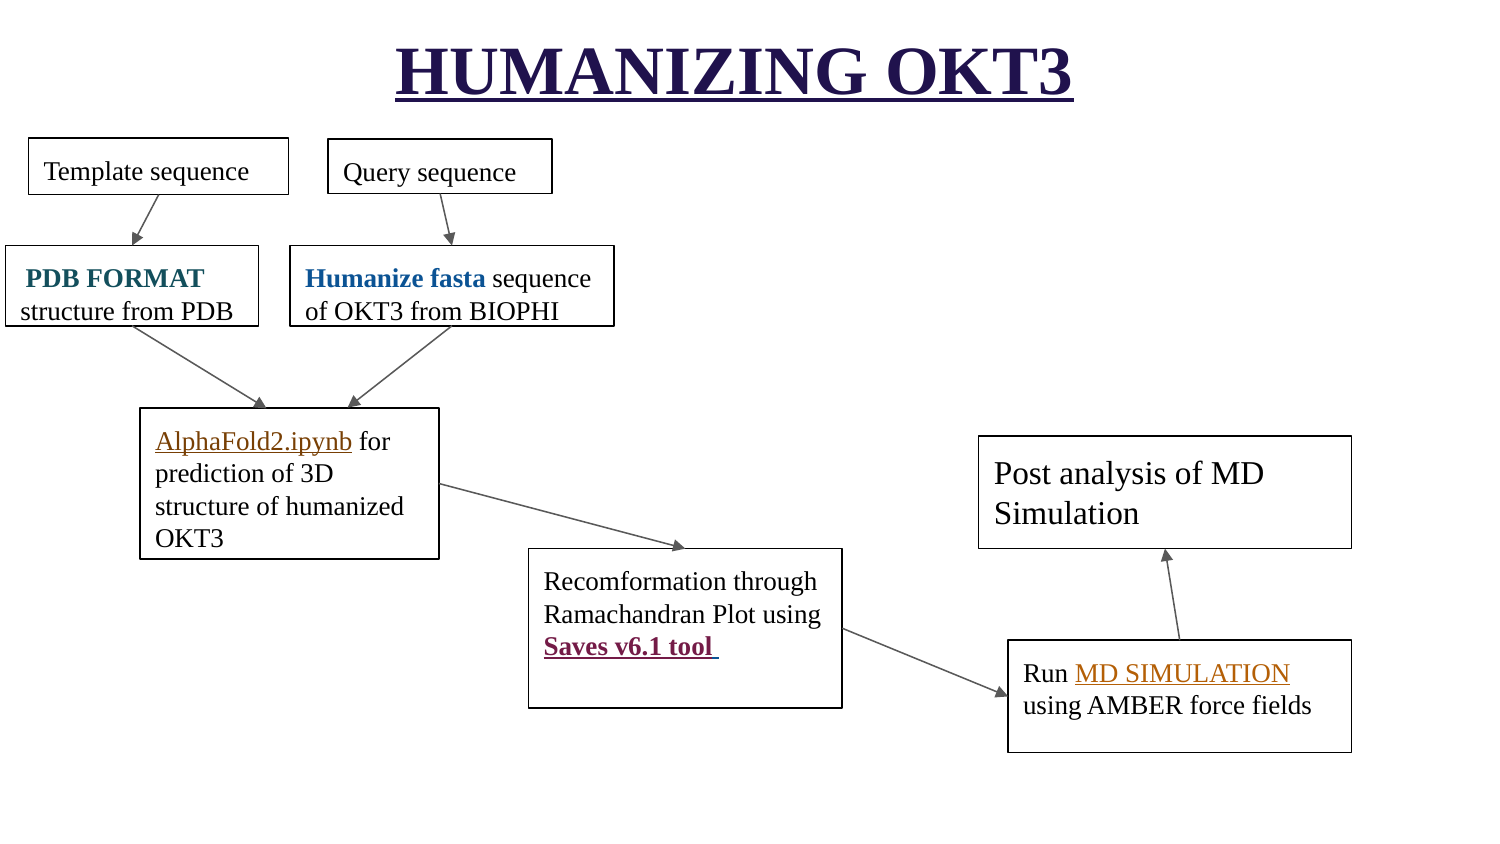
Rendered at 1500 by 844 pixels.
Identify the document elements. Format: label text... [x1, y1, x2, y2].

text_box PDB FORMAT structure from PDB [5, 245, 259, 326]
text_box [347, 325, 453, 408]
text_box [1164, 548, 1180, 641]
text_box Query sequence [328, 139, 553, 194]
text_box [439, 193, 453, 246]
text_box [438, 483, 686, 549]
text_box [131, 194, 159, 246]
title HUMANIZING OKT3 [35, 10, 1434, 123]
text_box AlphaFold2.ipynb for prediction of 3D structure of humanized OKT3 [139, 408, 439, 559]
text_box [841, 627, 1009, 697]
text_box Humanize fasta sequence of OKT3 from BIOPHI [289, 245, 614, 326]
text_box Post analysis of MD Simulation [978, 436, 1352, 549]
text_box Run MD SIMULATION using AMBER force fields [1008, 640, 1352, 753]
text_box Template sequence [28, 138, 289, 195]
text_box Recomformation through Ramachandran Plot using Saves v6.1 tool [528, 548, 843, 708]
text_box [131, 325, 267, 409]
